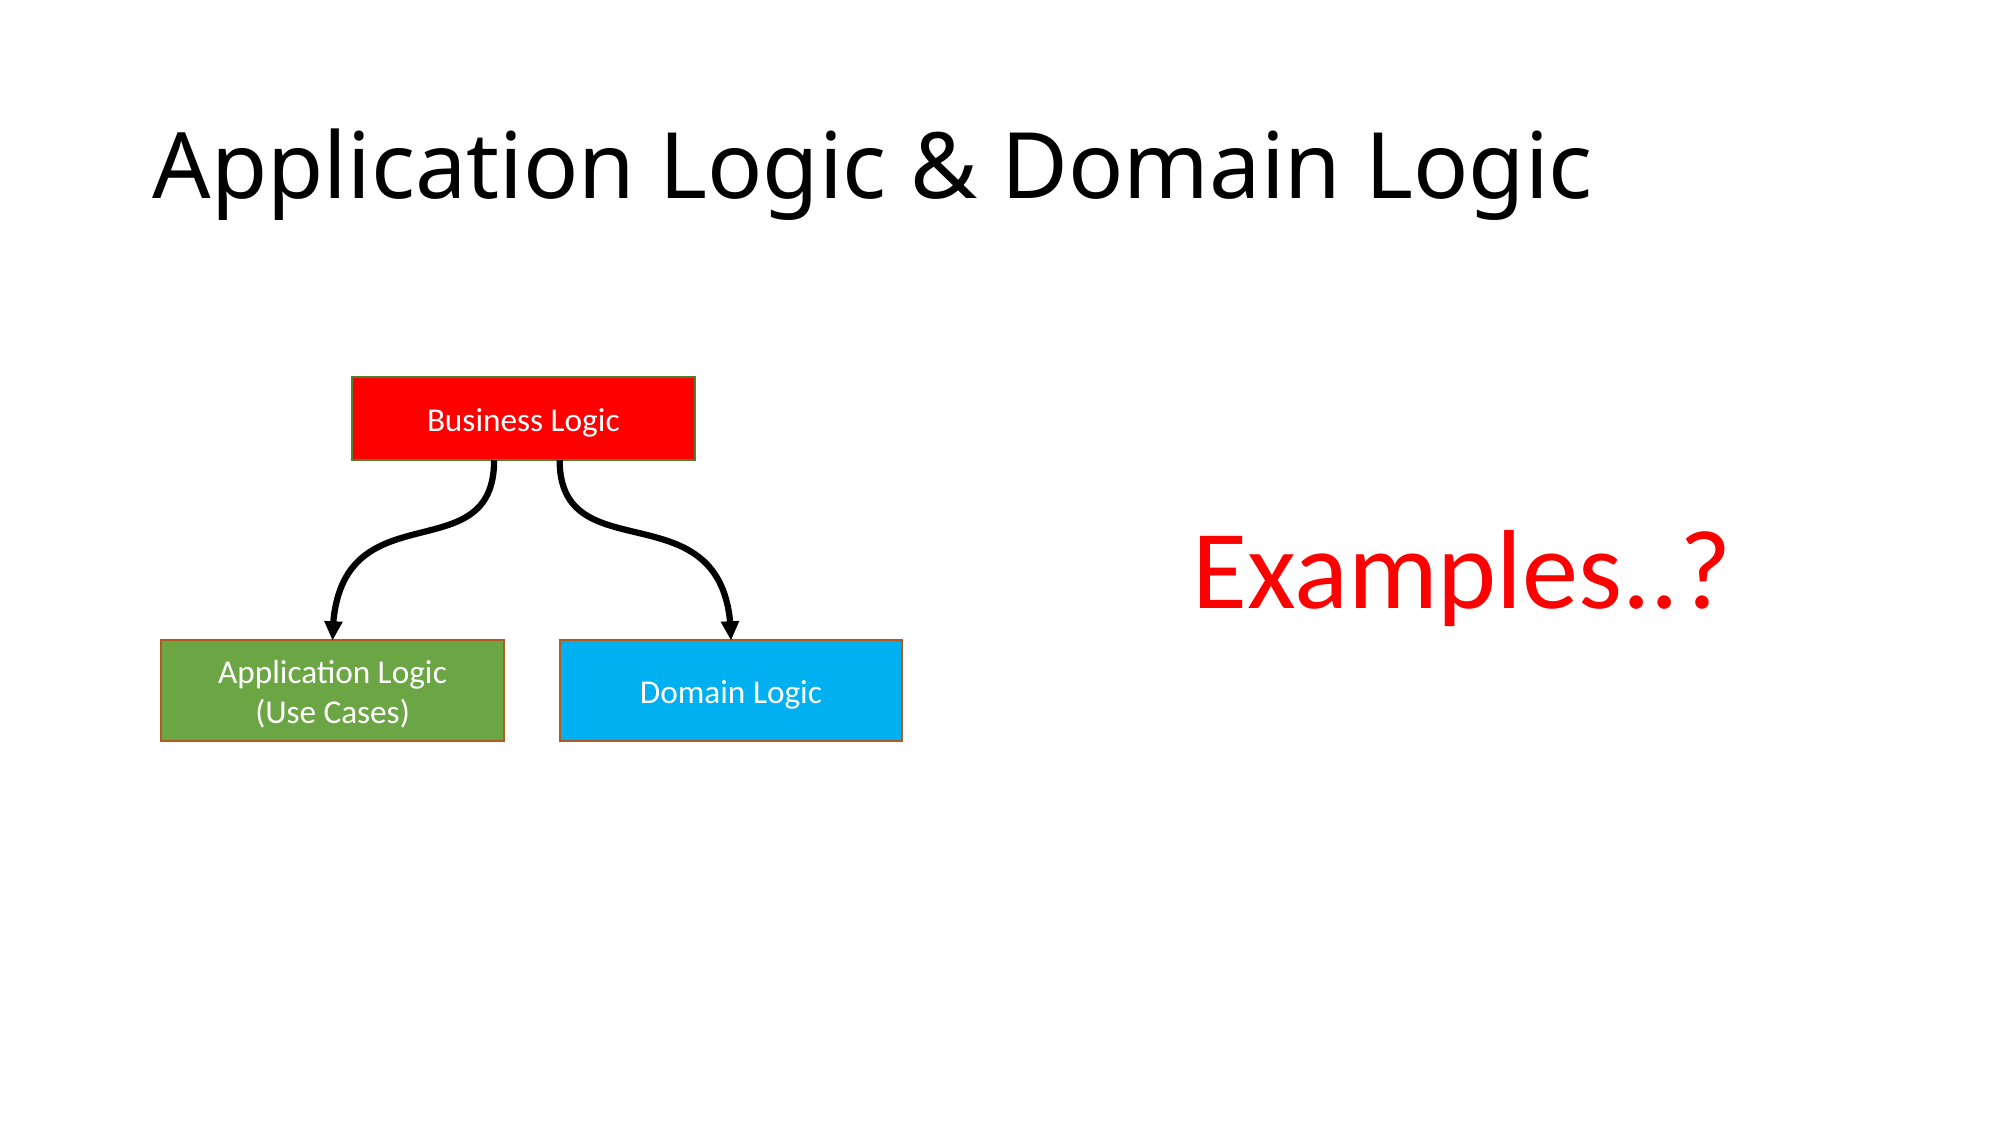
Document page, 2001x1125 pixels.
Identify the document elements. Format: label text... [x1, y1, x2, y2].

text_box Business Logic [351, 376, 696, 461]
list Examples..? [1177, 503, 1788, 980]
text_box Application Logic (Use Cases) [160, 639, 505, 742]
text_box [323, 469, 504, 631]
title Application Logic & Domain Logic [137, 59, 1863, 278]
text_box Domain Logic [559, 639, 903, 742]
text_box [555, 464, 736, 636]
